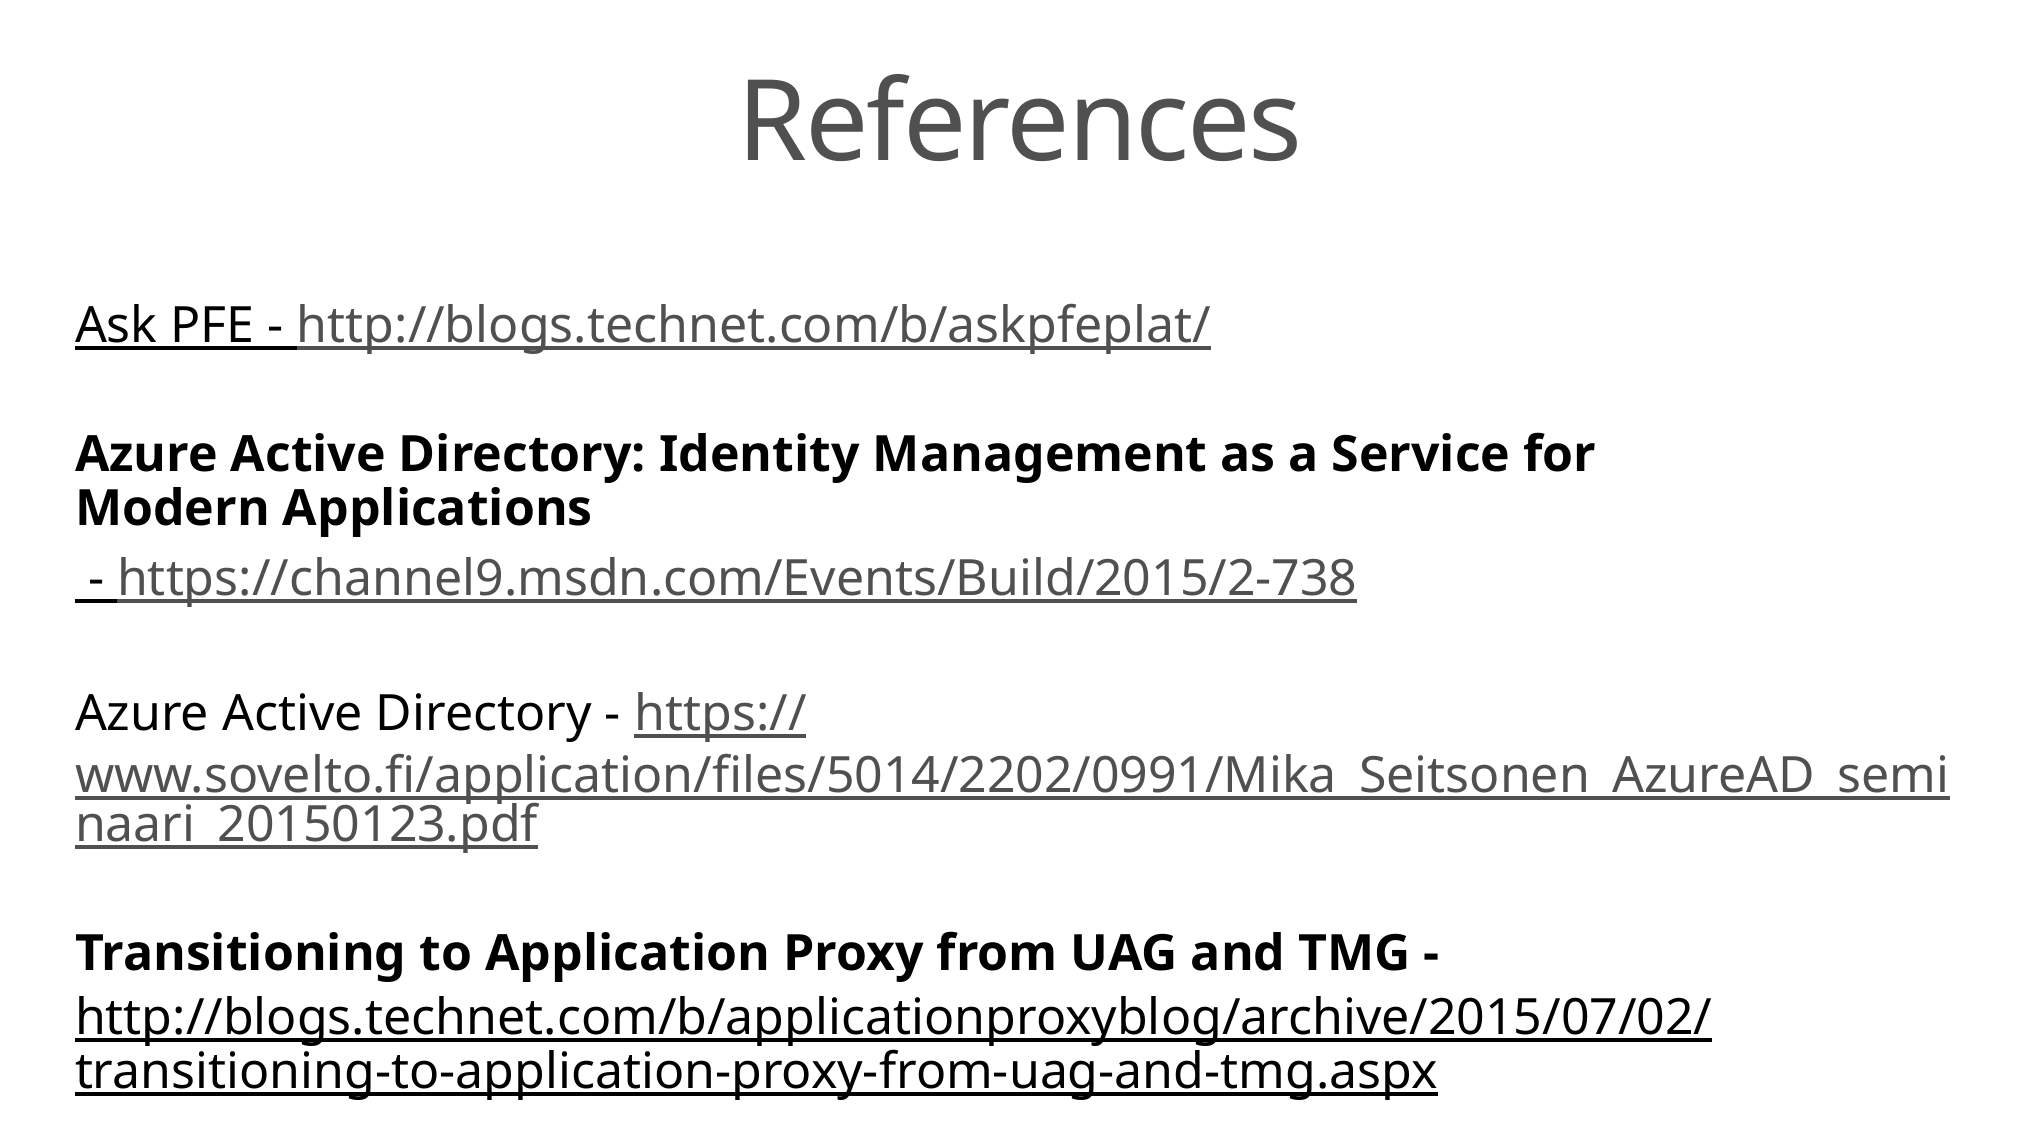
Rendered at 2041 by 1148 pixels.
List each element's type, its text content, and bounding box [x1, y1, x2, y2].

title References [45, 48, 1996, 198]
list Ask PFE - http://blogs.technet.com/b/askpfeplat/ Azure Active Directory: Identity Management as a Service for Modern Applications - https://channel9.msdn.com/Events/Build/2015/2-738 Azure Active Directory - https://www.sovelto.fi/application/files/5014/2202/0991/Mika_Seitsonen_AzureAD_seminaari_20150123.pdf Transitioning to Application Proxy from UAG and TMG - http://blogs.technet.com/b/applicationproxyblog/archive/2015/07/02/transitioning-to-application-proxy-from-uag-and-tmg.aspx [45, 198, 1996, 1071]
